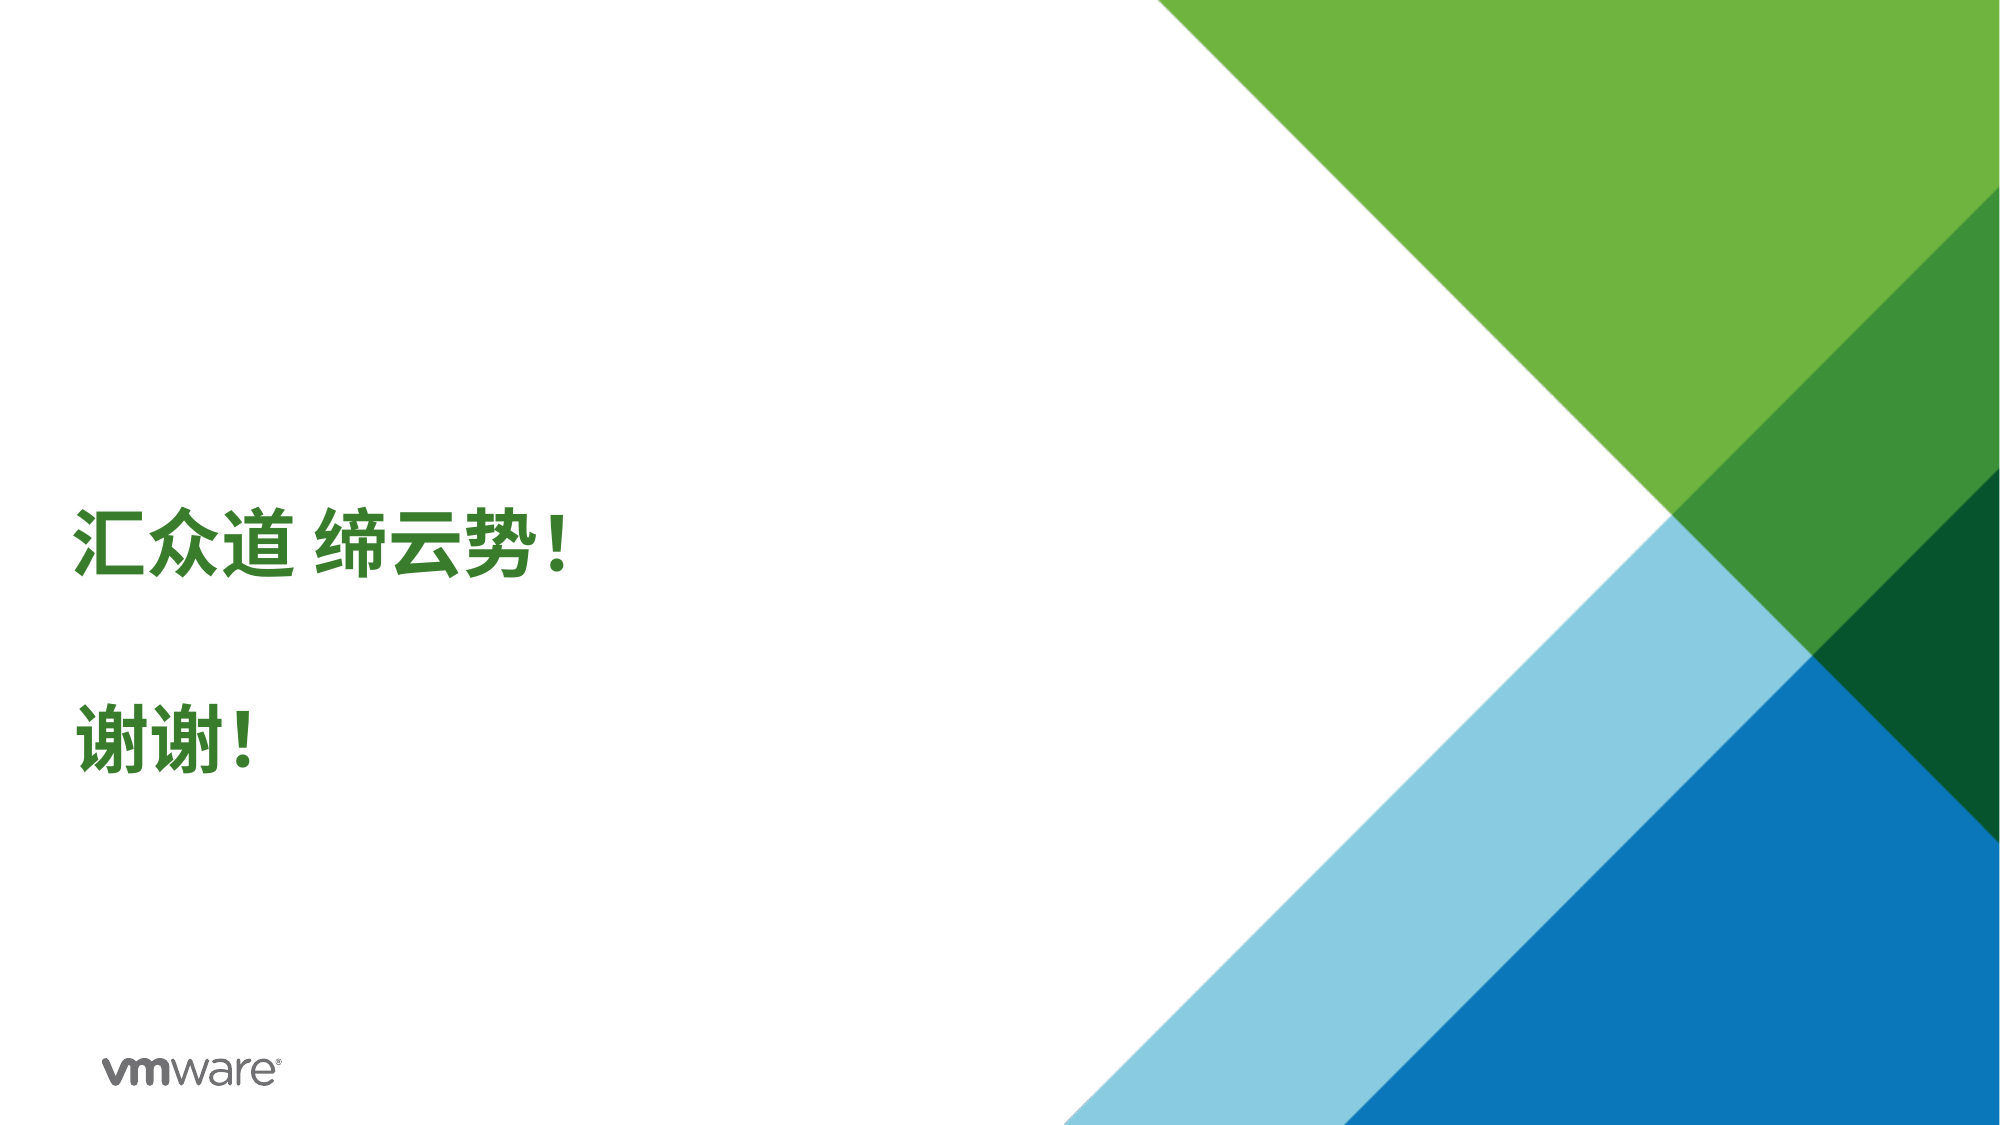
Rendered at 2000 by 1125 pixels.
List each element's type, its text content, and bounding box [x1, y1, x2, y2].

list 谢谢！ [74, 612, 1275, 713]
title 汇众道 缔云势！ [71, 427, 1272, 678]
picture [1064, 0, 2000, 1125]
